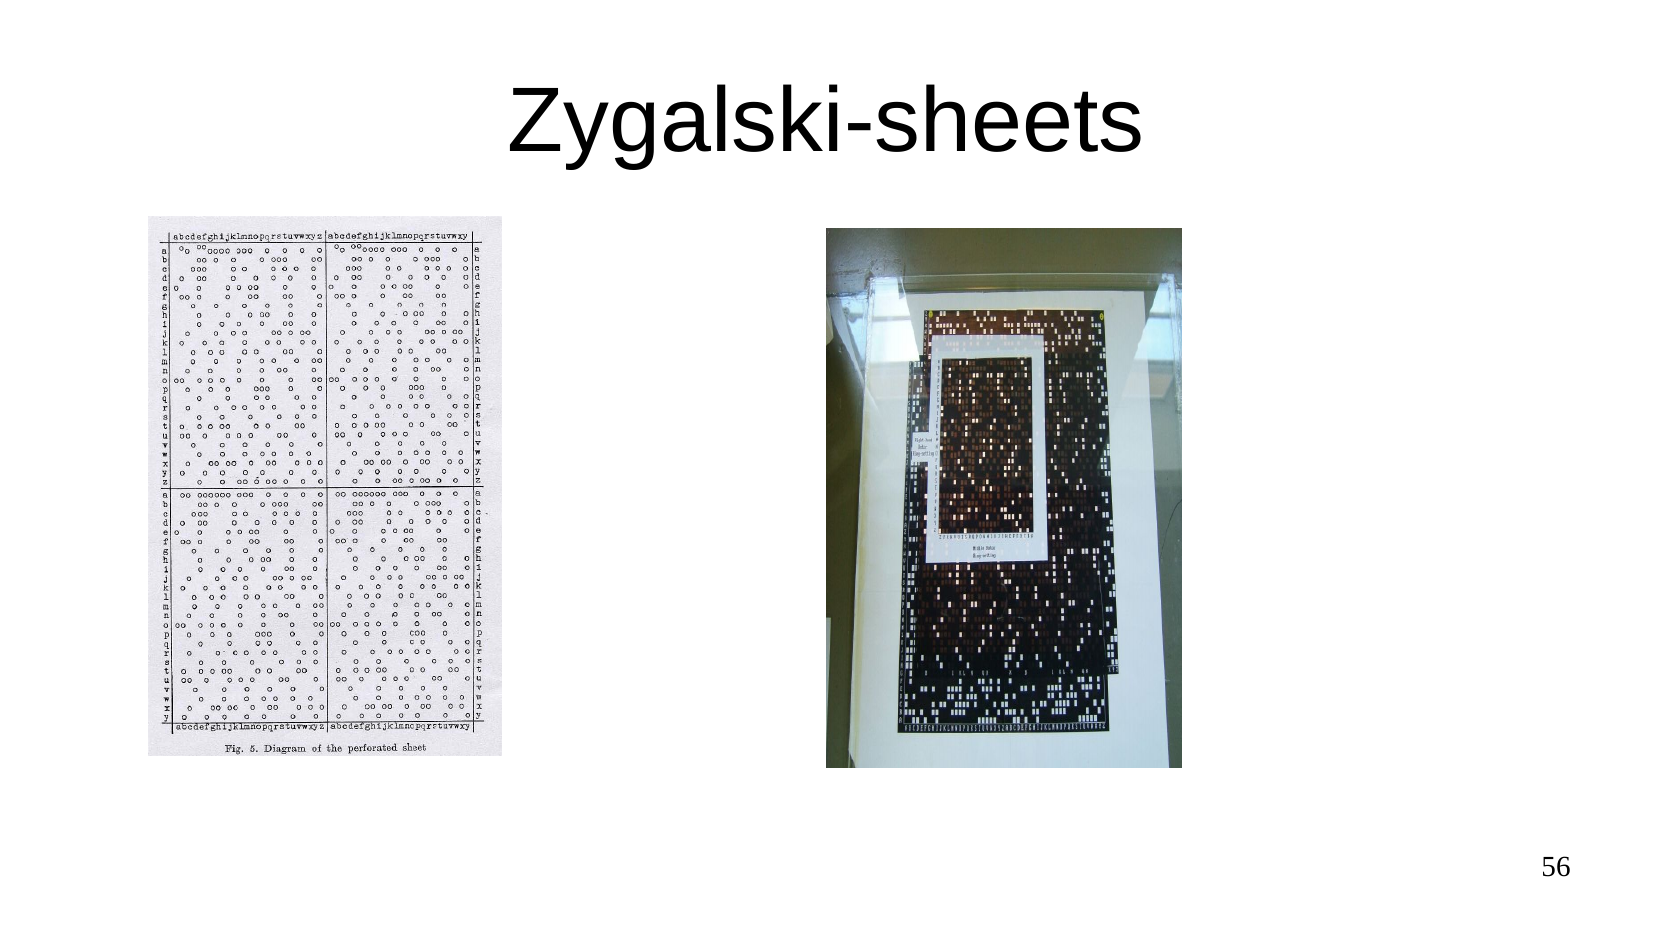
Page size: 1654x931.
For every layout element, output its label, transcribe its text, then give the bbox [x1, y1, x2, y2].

slide_number 56 [1185, 847, 1571, 912]
picture [826, 228, 1182, 768]
title Zygalski-sheets [82, 37, 1571, 193]
picture [148, 216, 502, 756]
